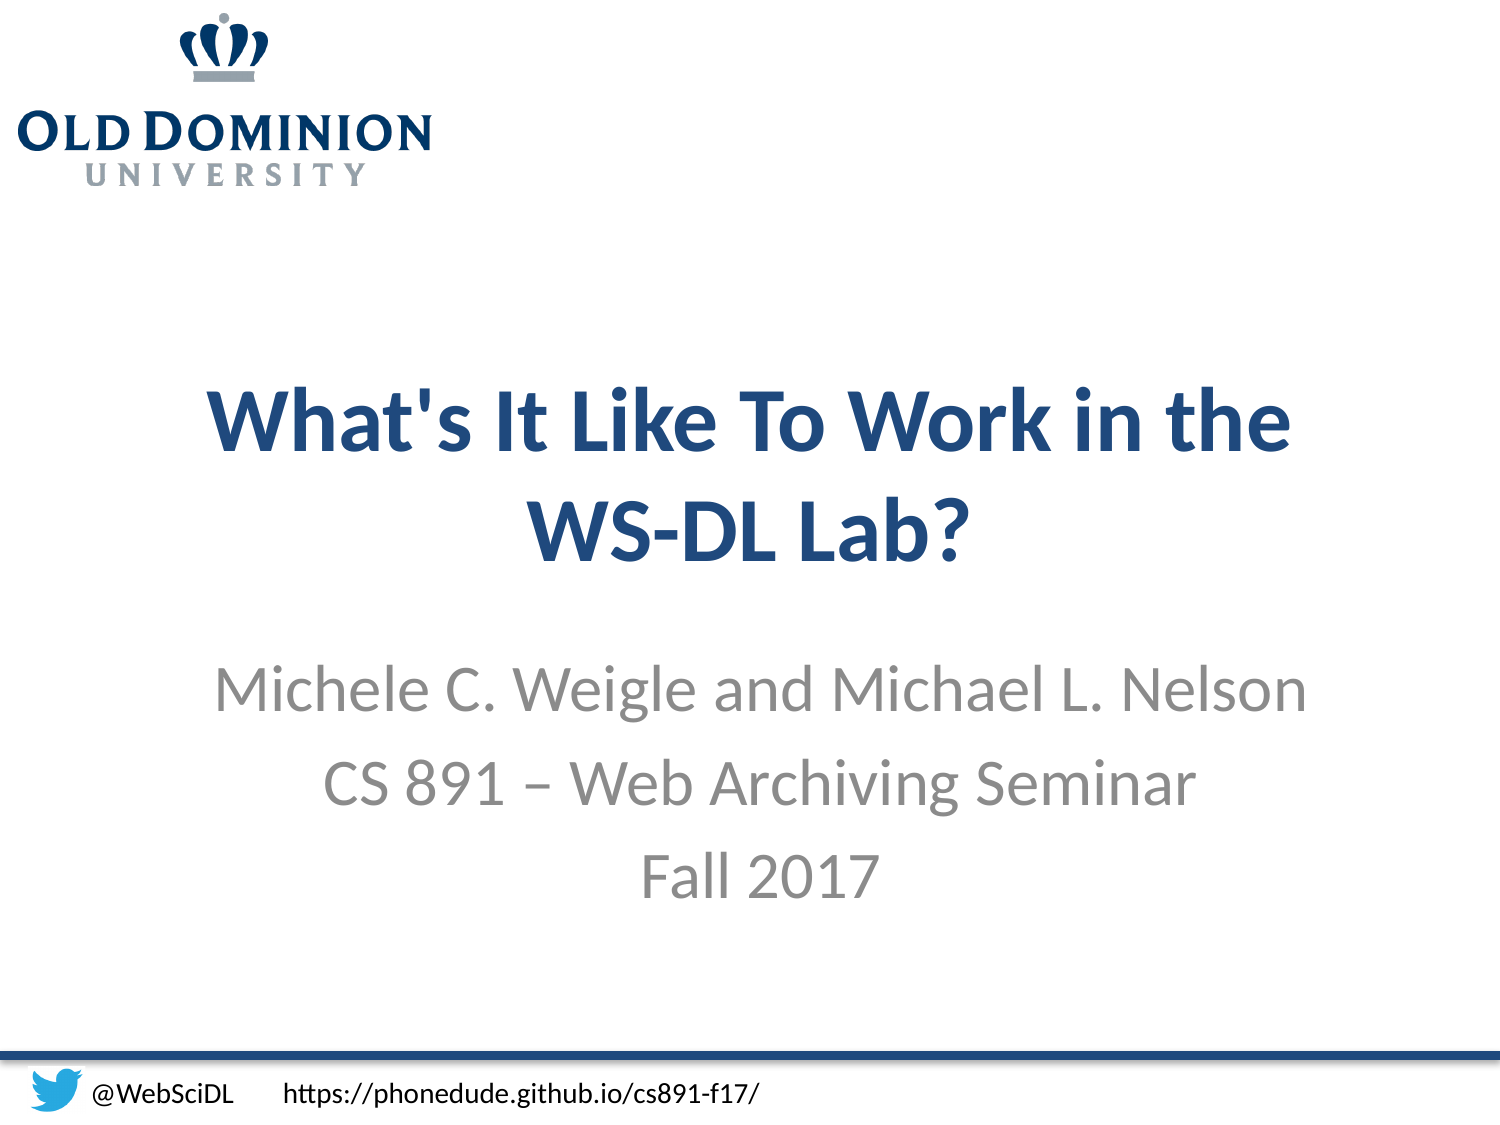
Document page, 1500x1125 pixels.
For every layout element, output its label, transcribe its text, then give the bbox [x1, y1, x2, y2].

picture [18, 13, 432, 187]
title What's It Like To Work in the WS-DL Lab? [173, 349, 1326, 591]
text_box https://phonedude.github.io/cs891-f17/ [268, 1066, 776, 1117]
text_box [9, 1066, 251, 1118]
subtitle Michele C. Weigle and Michael L. Nelson CS 891 – Web Archiving Seminar Fall 2017 [173, 637, 1349, 925]
